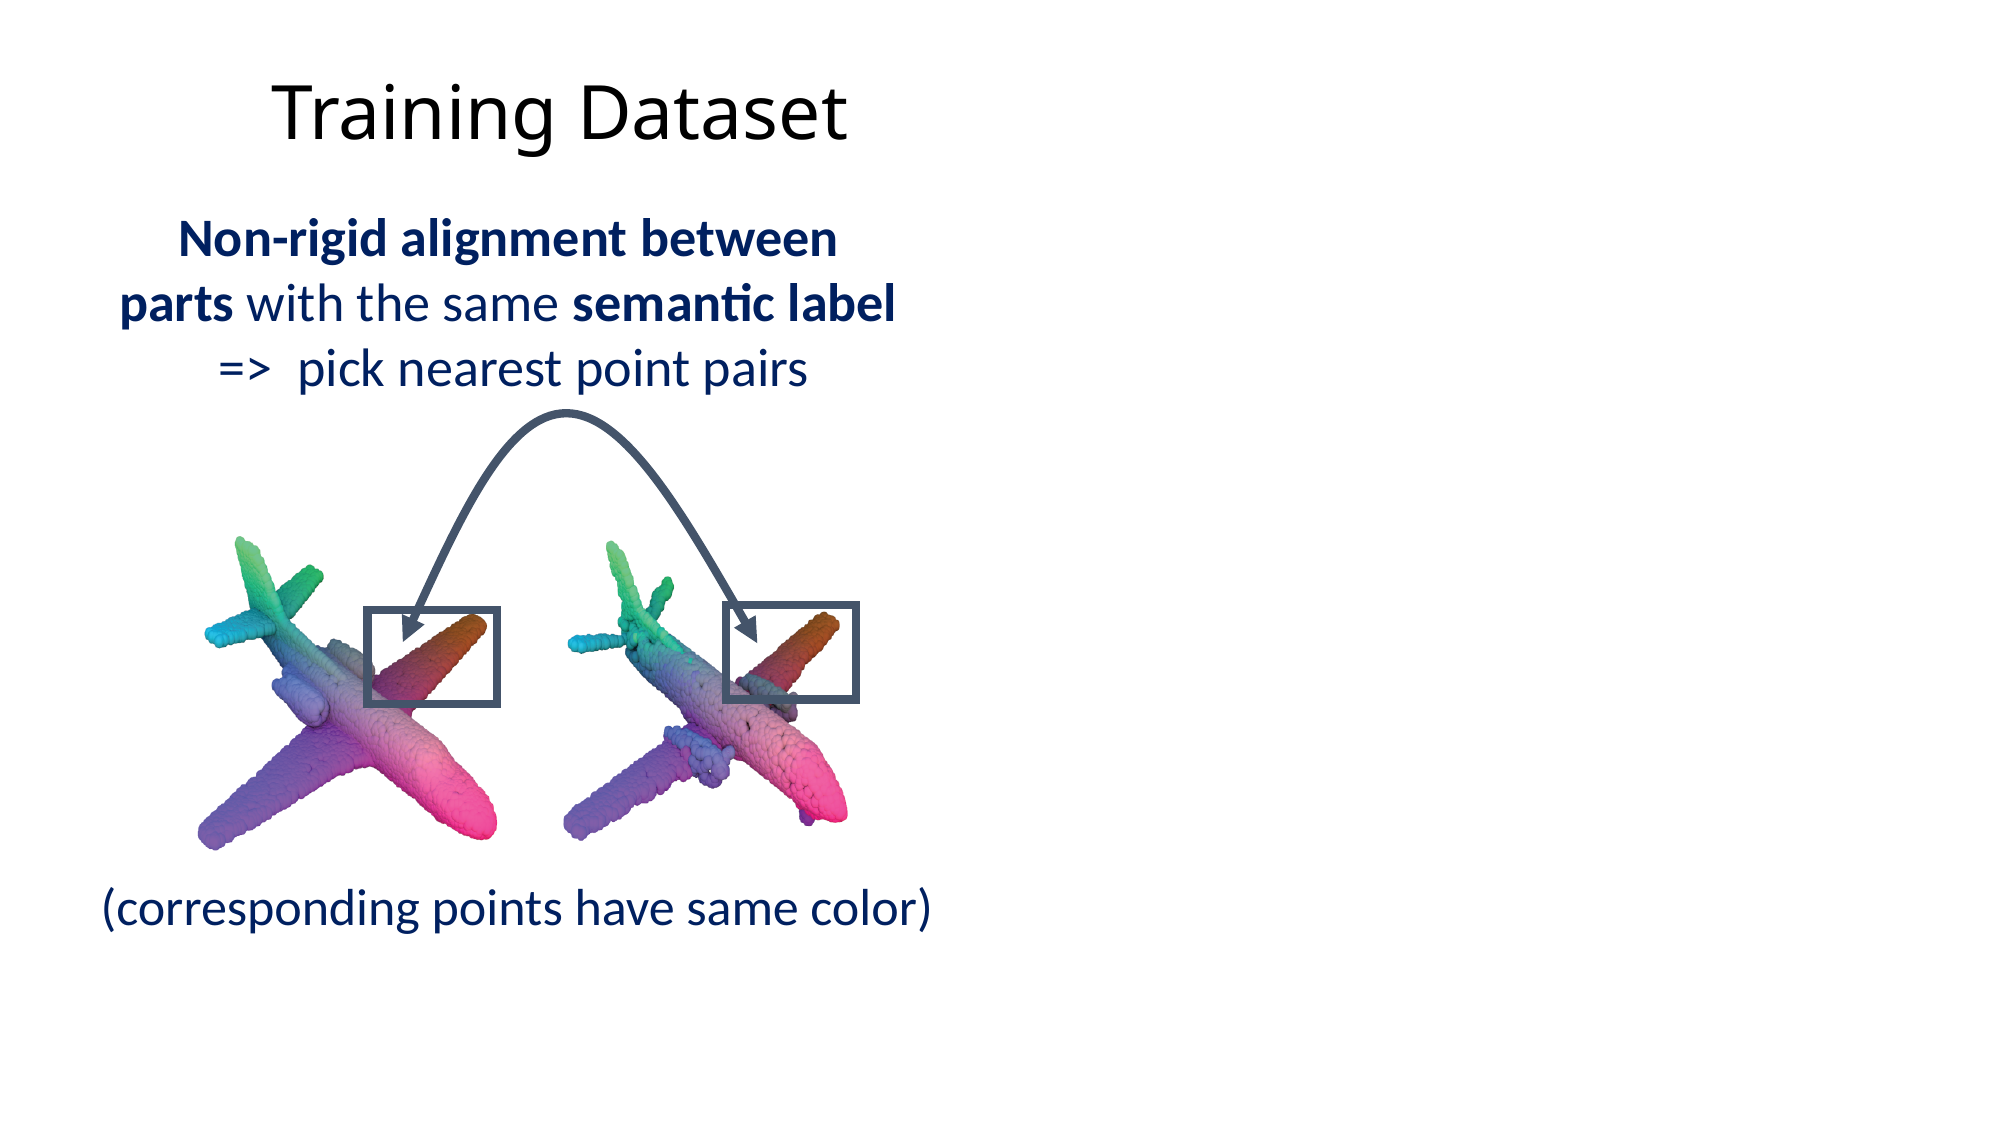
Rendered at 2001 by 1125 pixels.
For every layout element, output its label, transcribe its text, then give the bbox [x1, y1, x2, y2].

text_box [456, 412, 690, 526]
picture [163, 526, 956, 861]
title Training Dataset [256, 21, 1757, 209]
text_box Non-rigid alignment between parts with the same semantic label => pick nearest point pairs [102, 195, 927, 405]
text_box (corresponding points have same color) [85, 865, 969, 944]
